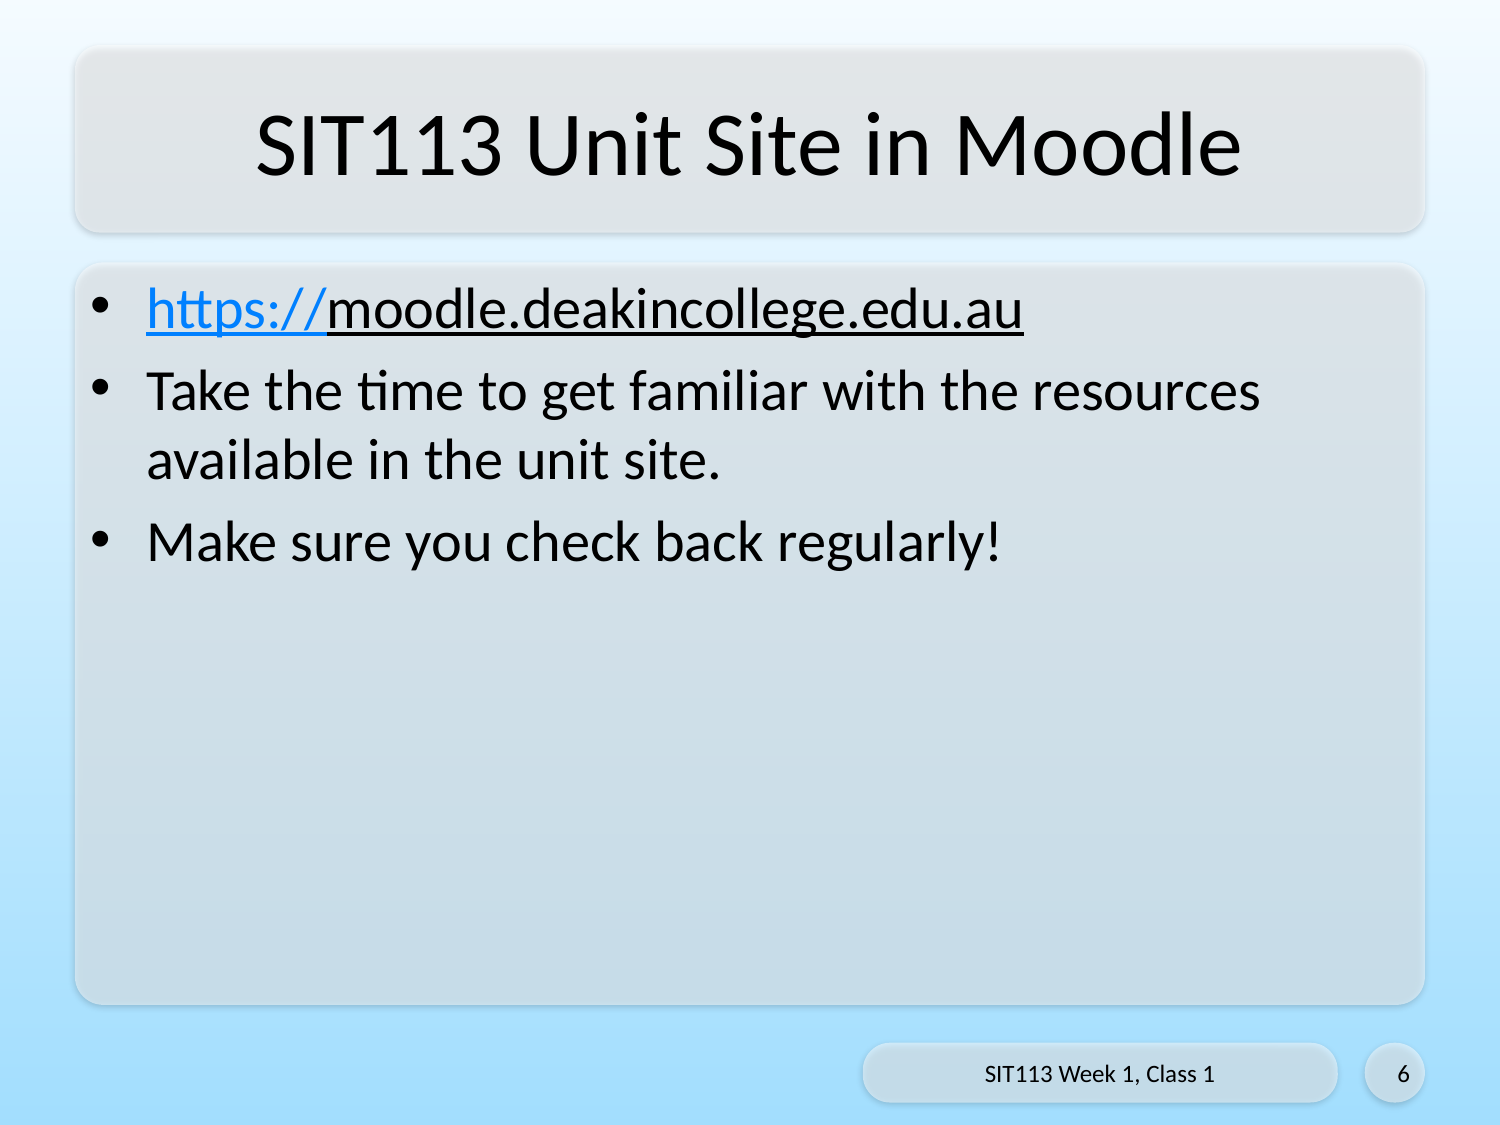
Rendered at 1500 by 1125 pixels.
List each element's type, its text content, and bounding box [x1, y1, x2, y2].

slide_number 6 [1364, 1042, 1425, 1103]
list https://moodle.deakincollege.edu.au Take the time to get familiar with the resources available in the unit site. Make sure you check back regularly! [75, 262, 1425, 1005]
title SIT113 Unit Site in Moodle [75, 45, 1425, 233]
footer SIT113 Week 1, Class 1 [862, 1042, 1338, 1103]
